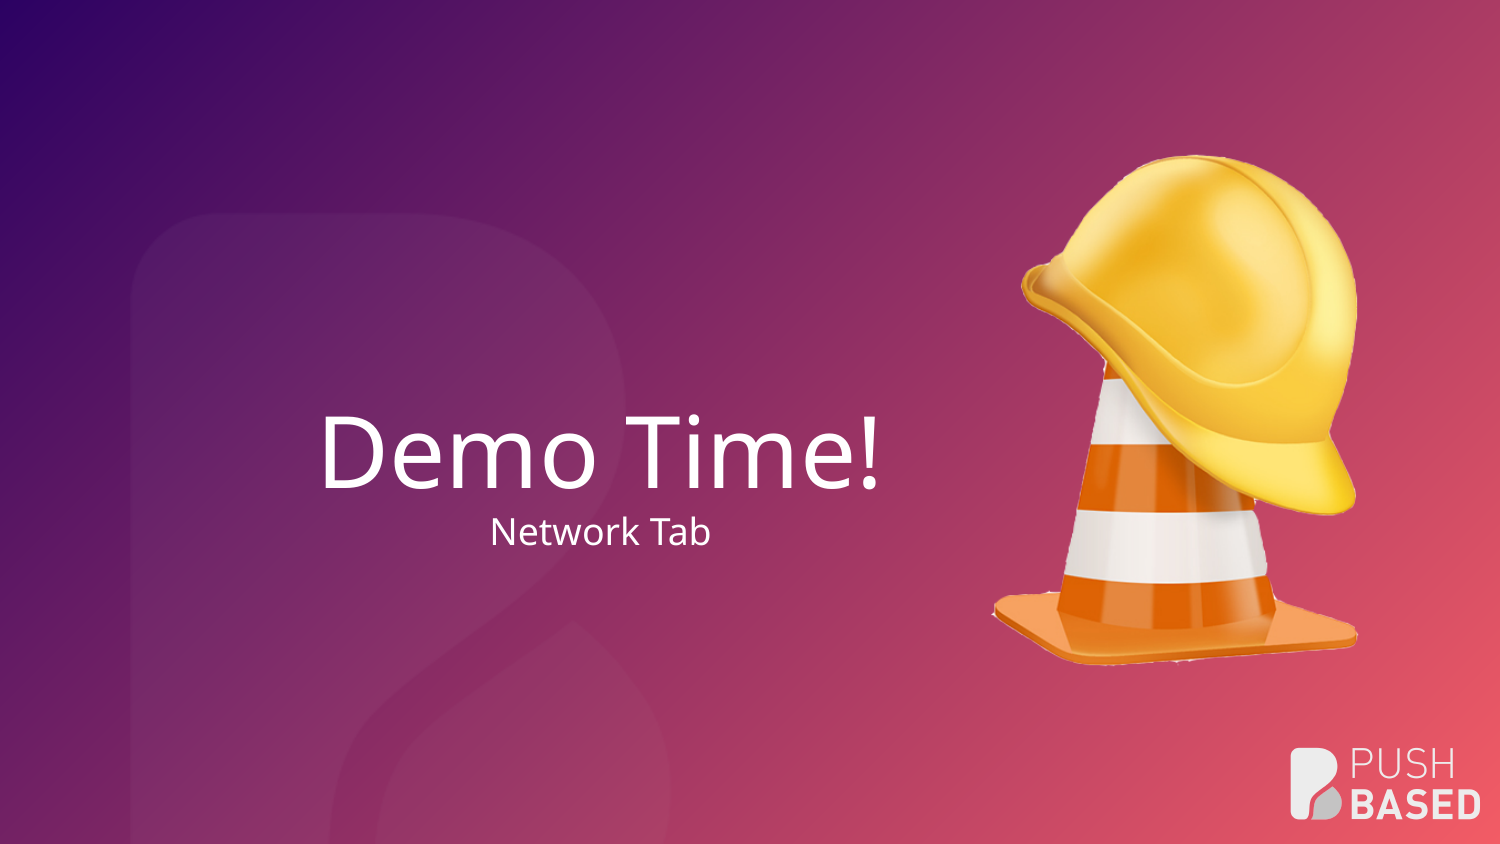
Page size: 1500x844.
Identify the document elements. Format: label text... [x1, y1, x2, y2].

picture [1250, 723, 1489, 844]
title Demo Time! Network Tab [51, 352, 873, 589]
picture [878, 105, 1489, 715]
